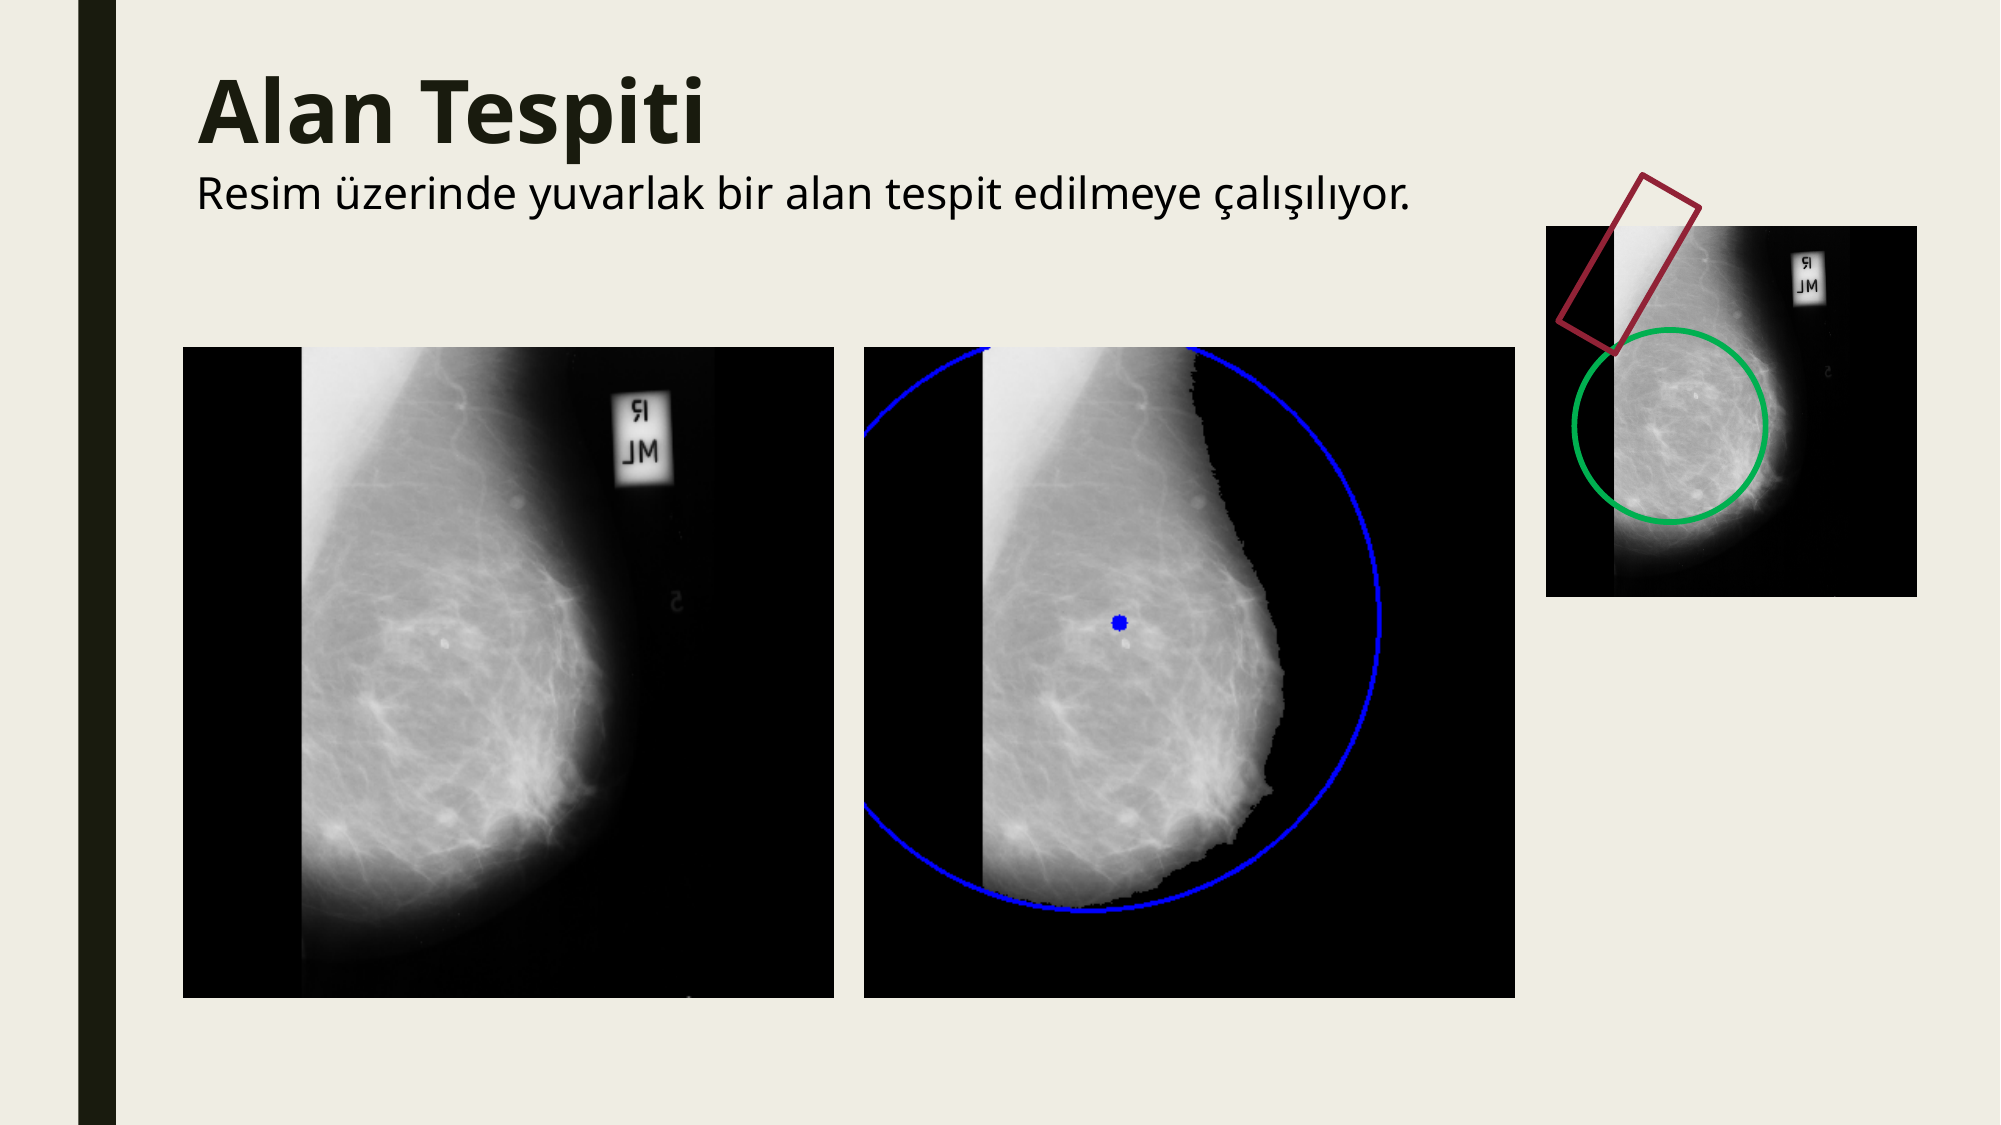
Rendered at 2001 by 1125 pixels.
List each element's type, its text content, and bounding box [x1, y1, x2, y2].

picture [864, 347, 1515, 998]
text_box [1609, 172, 1703, 226]
picture [1546, 226, 1917, 597]
text_box Resim üzerinde yuvarlak bir alan tespit edilmeye çalışılıyor. [181, 157, 1829, 226]
picture [183, 347, 834, 998]
text_box Alan Tespiti [183, 60, 1759, 170]
